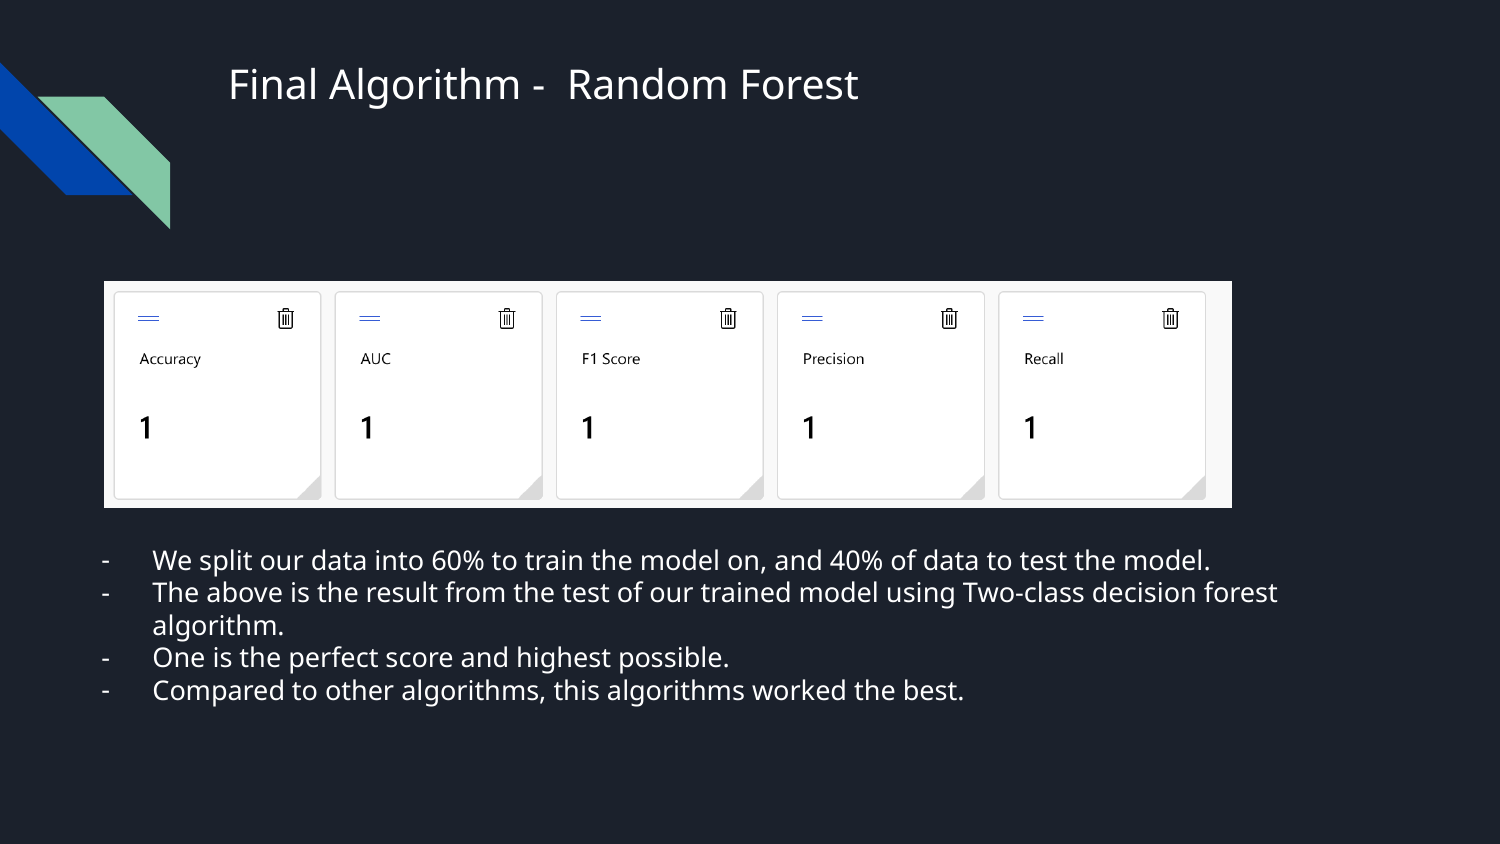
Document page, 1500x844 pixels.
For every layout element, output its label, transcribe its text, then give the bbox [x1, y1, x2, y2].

text_box We split our data into 60% to train the model on, and 40% of data to test the model. The above is the result from the test of our trained model using Two-class decision forest algorithm. One is the perfect score and highest possible. Compared to other algorithms, this algorithms worked the best. [62, 528, 1398, 844]
title Final Algorithm - Random Forest [212, 43, 1174, 124]
picture [103, 281, 1232, 509]
